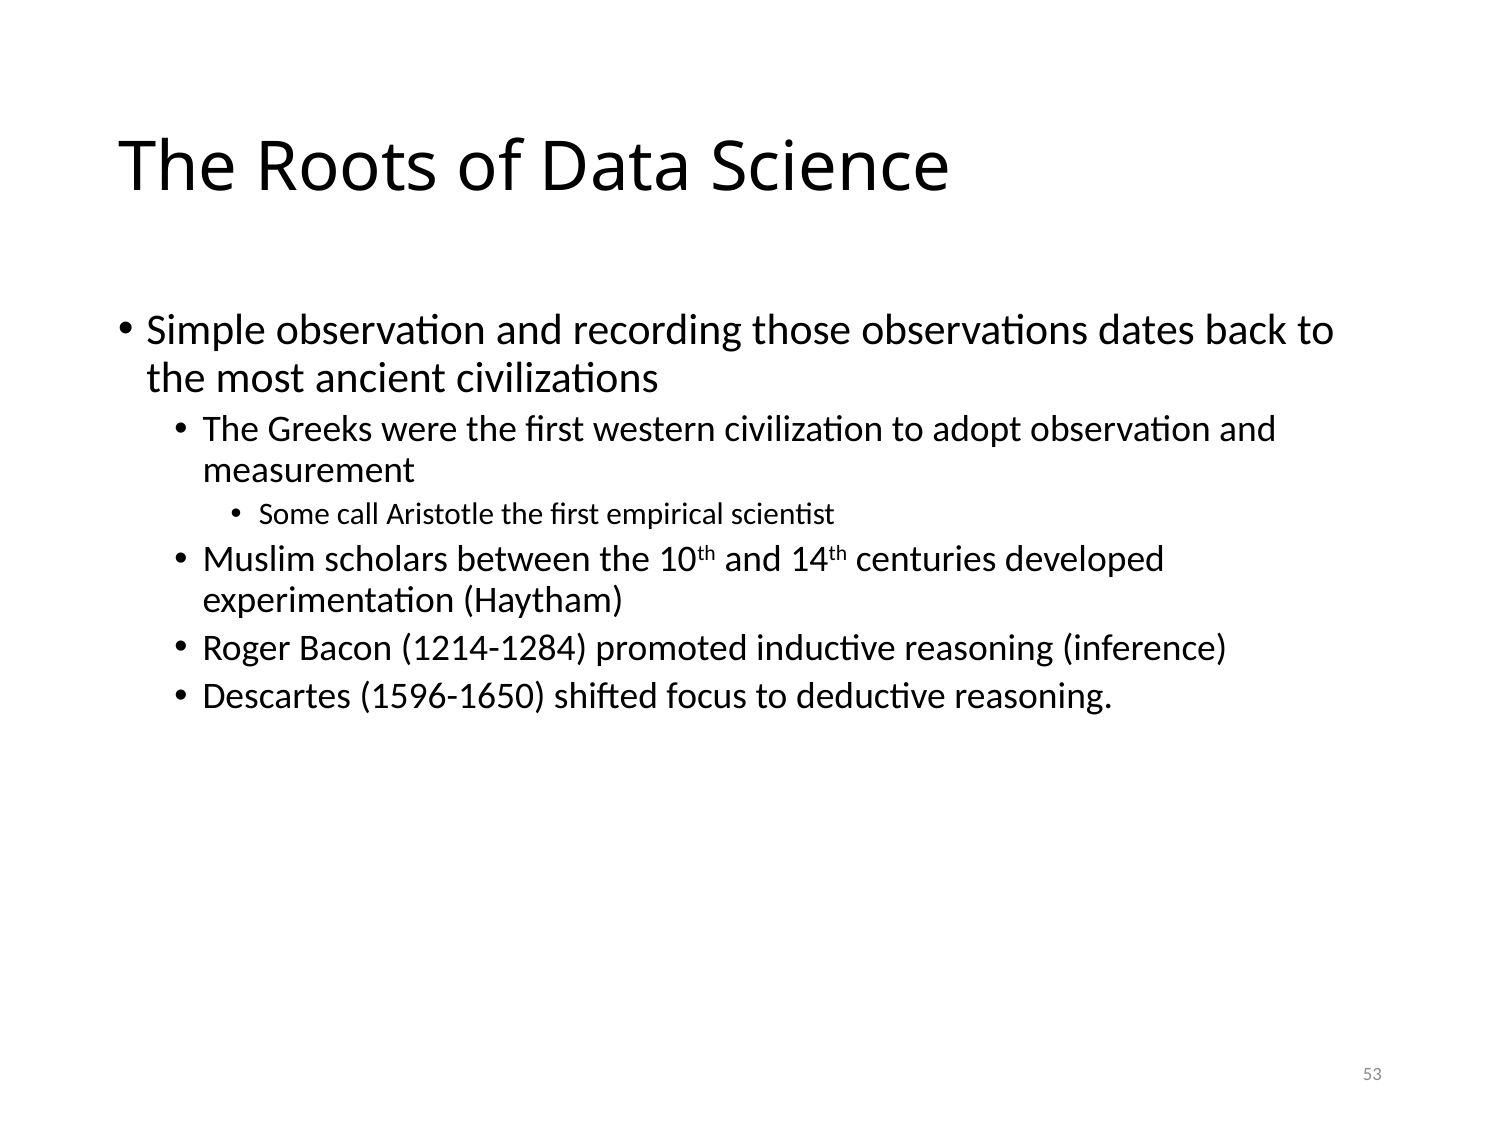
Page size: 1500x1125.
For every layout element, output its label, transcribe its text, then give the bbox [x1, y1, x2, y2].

list Simple observation and recording those observations dates back to the most ancient civilizations The Greeks were the first western civilization to adopt observation and measurement Some call Aristotle the first empirical scientist Muslim scholars between the 10th and 14th centuries developed experimentation (Haytham) Roger Bacon (1214-1284) promoted inductive reasoning (inference) Descartes (1596-1650) shifted focus to deductive reasoning. [103, 299, 1397, 1014]
slide_number 53 [1059, 1042, 1397, 1103]
title The Roots of Data Science [103, 59, 1397, 278]
